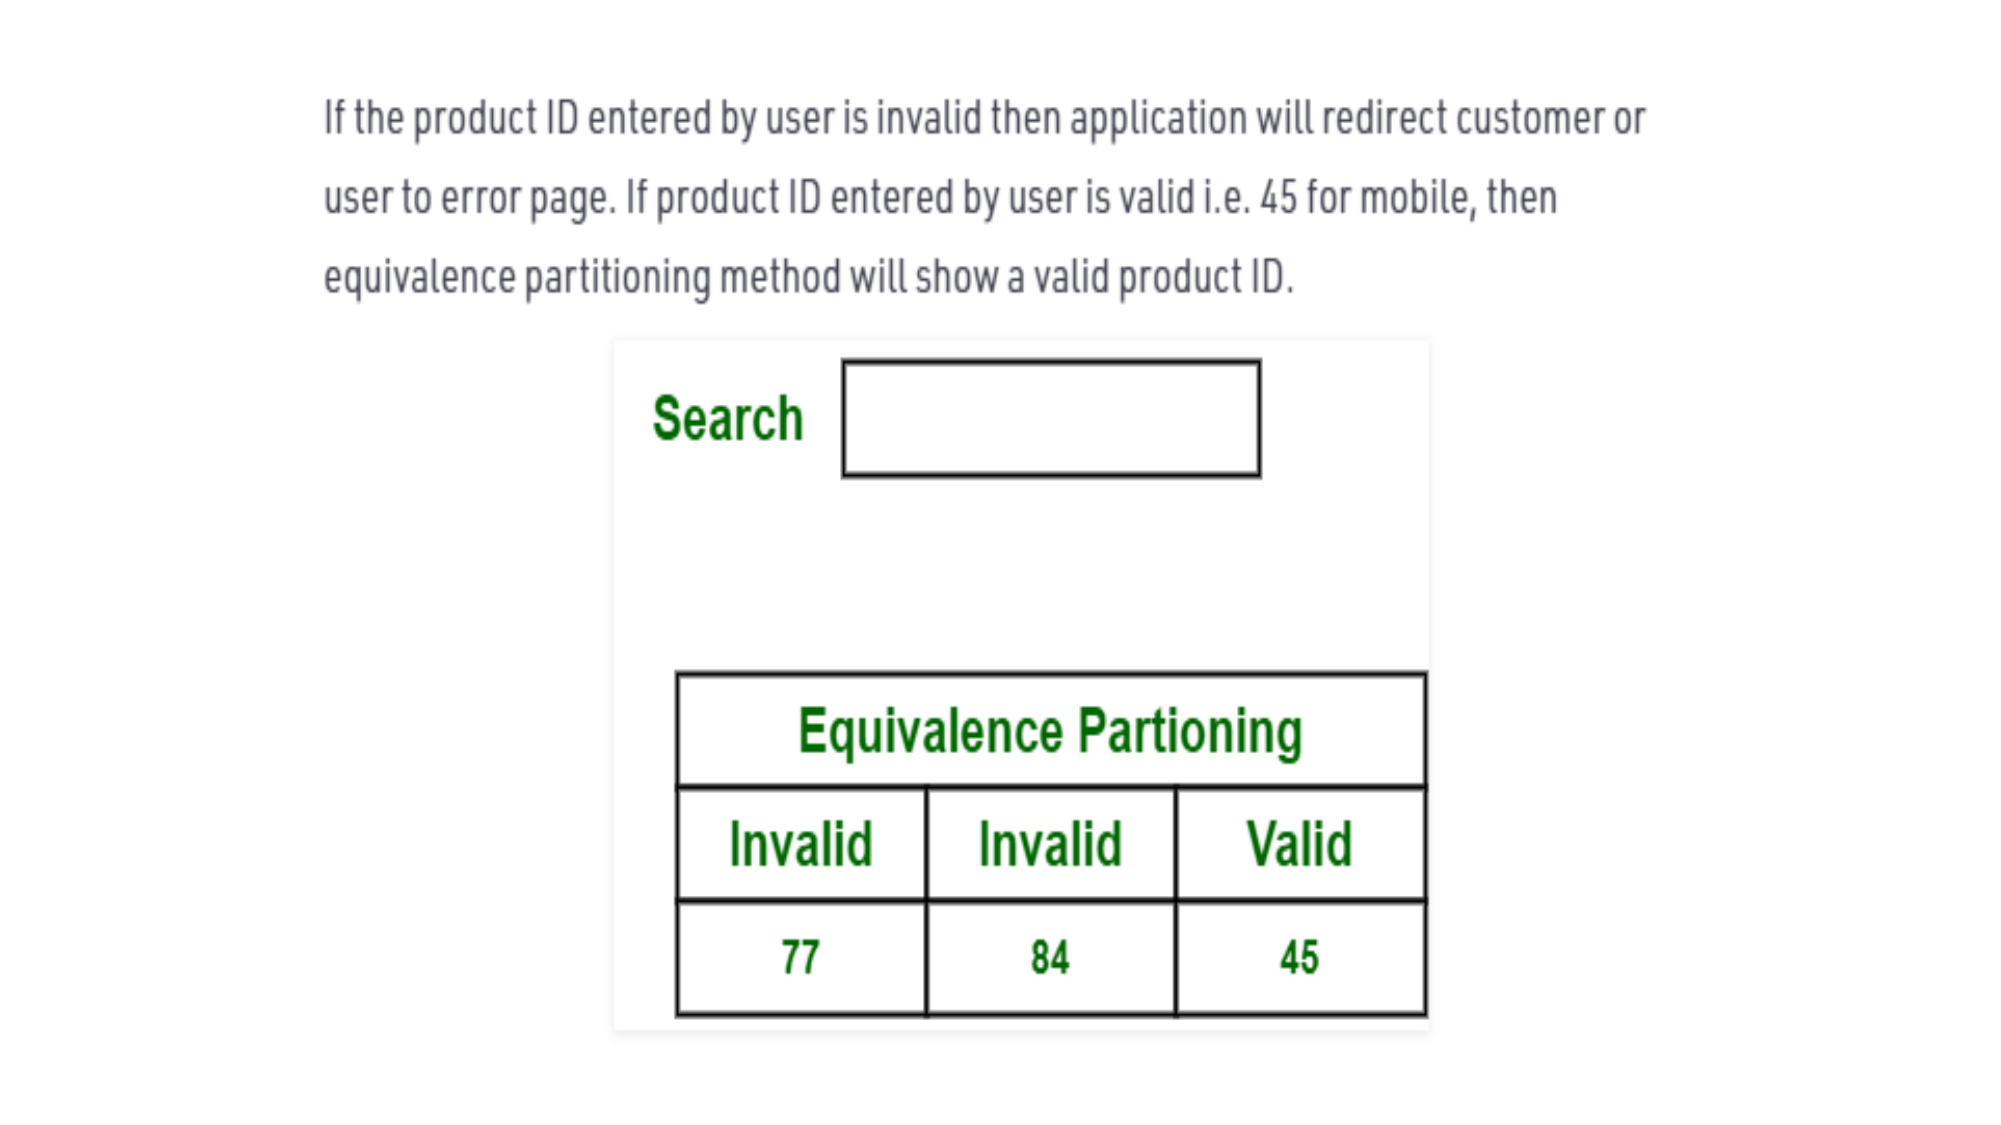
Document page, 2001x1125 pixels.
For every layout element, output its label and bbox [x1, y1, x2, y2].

list [218, 68, 1847, 1053]
